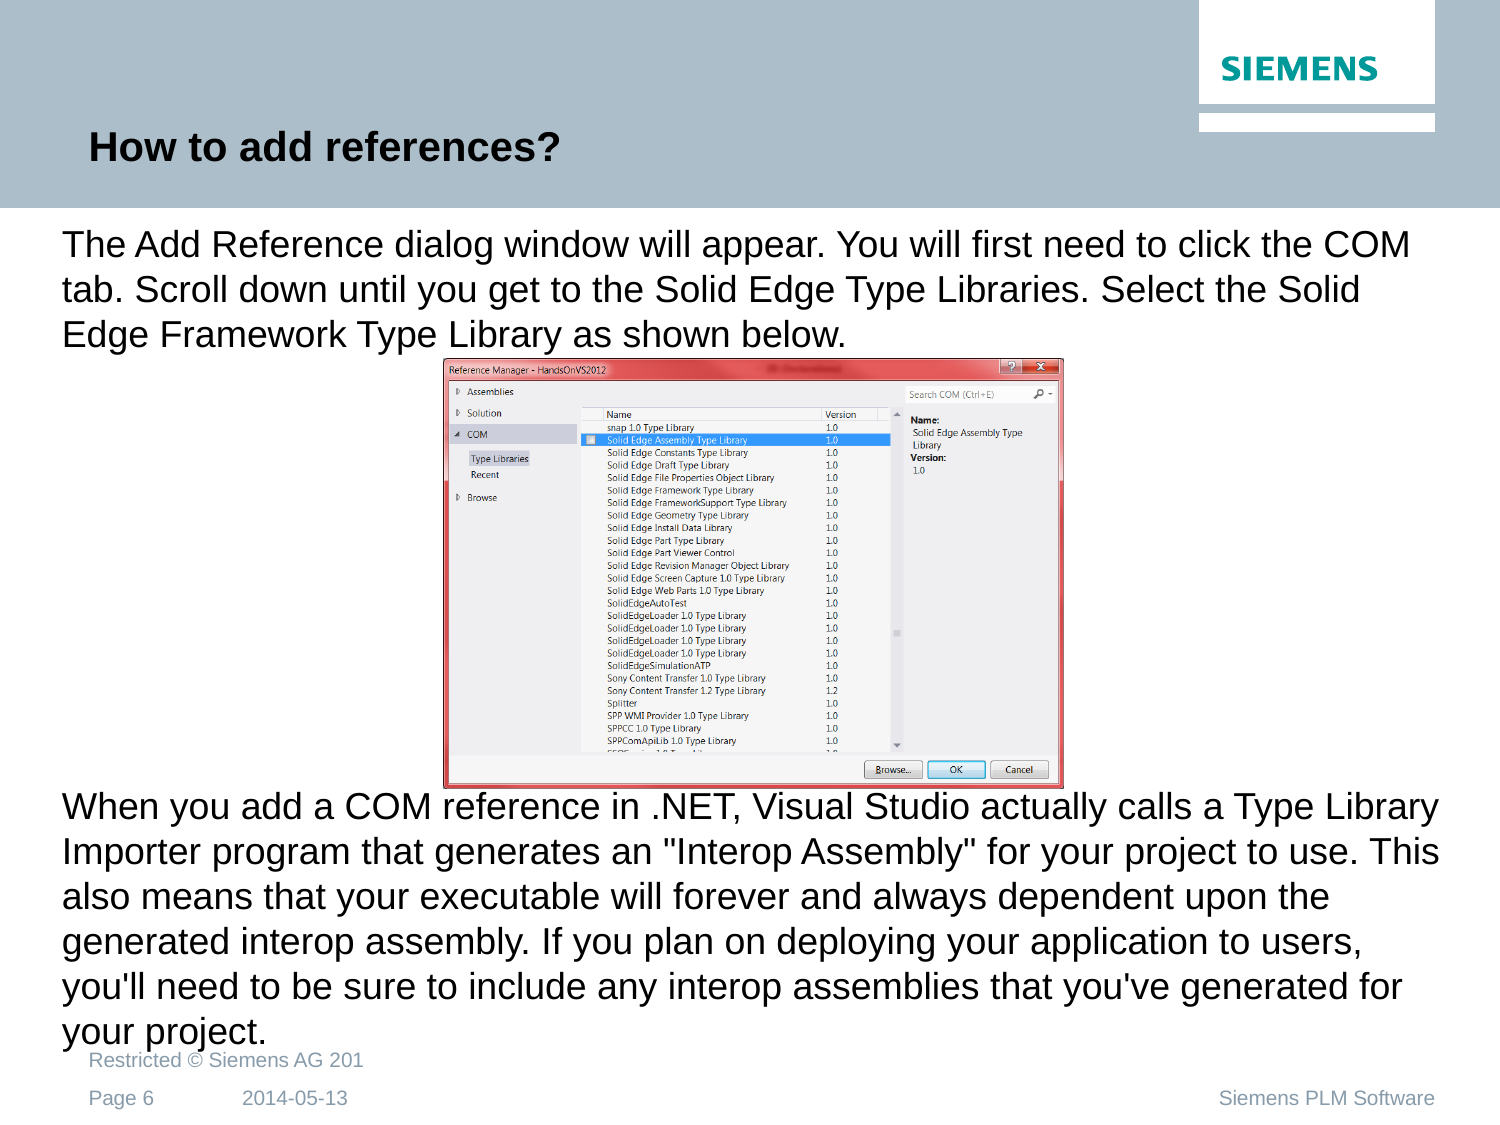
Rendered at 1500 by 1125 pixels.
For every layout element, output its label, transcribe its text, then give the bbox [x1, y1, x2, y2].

picture [443, 358, 1065, 789]
text_box The Add Reference dialog window will appear. You will first need to click the COM tab. Scroll down until you get to the Solid Edge Type Libraries. Select the Solid Edge Framework Type Library as shown below. [47, 212, 1460, 363]
text_box When you add a COM reference in .NET, Visual Studio actually calls a Type Library Importer program that generates an "Interop Assembly" for your project to use. This also means that your executable will forever and always dependent upon the generated interop assembly. If you plan on deploying your application to users, you'll need to be sure to include any interop assemblies that you've generated for your project. [47, 774, 1460, 1060]
title How to add references? [0, 0, 1500, 209]
